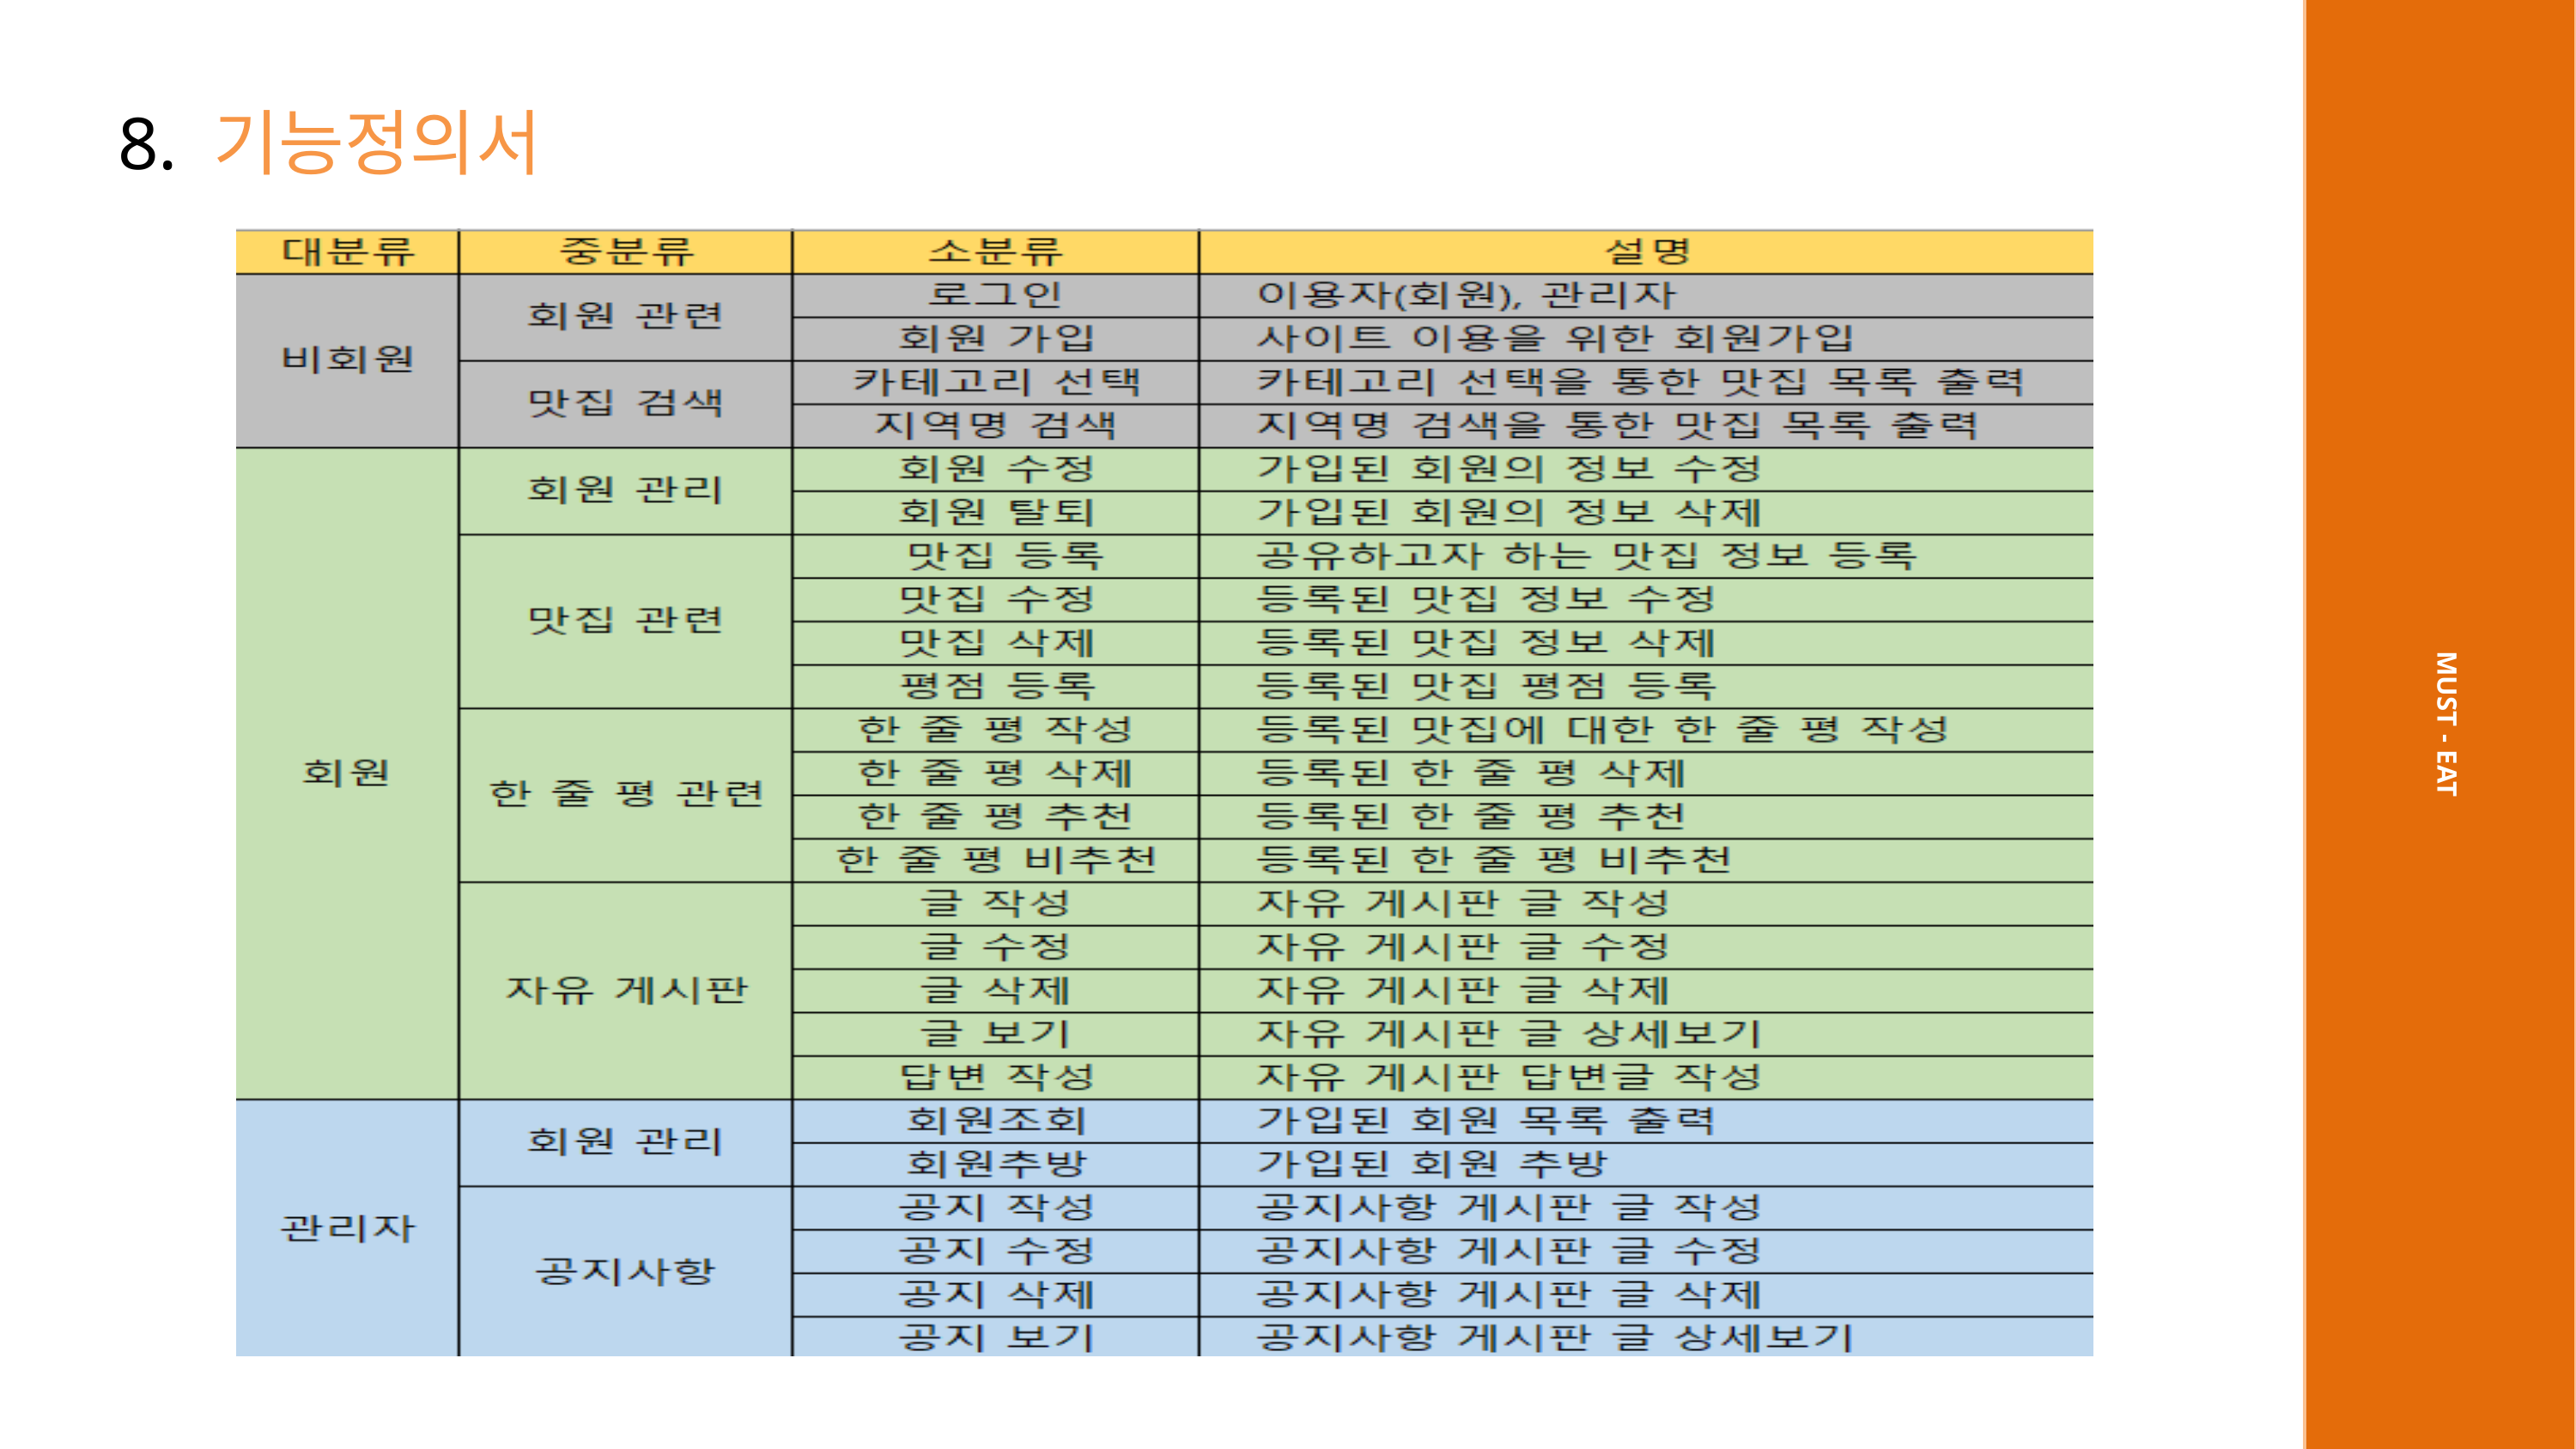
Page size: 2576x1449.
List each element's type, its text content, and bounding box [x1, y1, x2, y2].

text_box [2303, 0, 2576, 1449]
picture [235, 228, 2093, 1356]
text_box MUST - EAT [2426, 91, 2471, 1357]
text_box 8. 기능정의서 [105, 91, 1477, 191]
